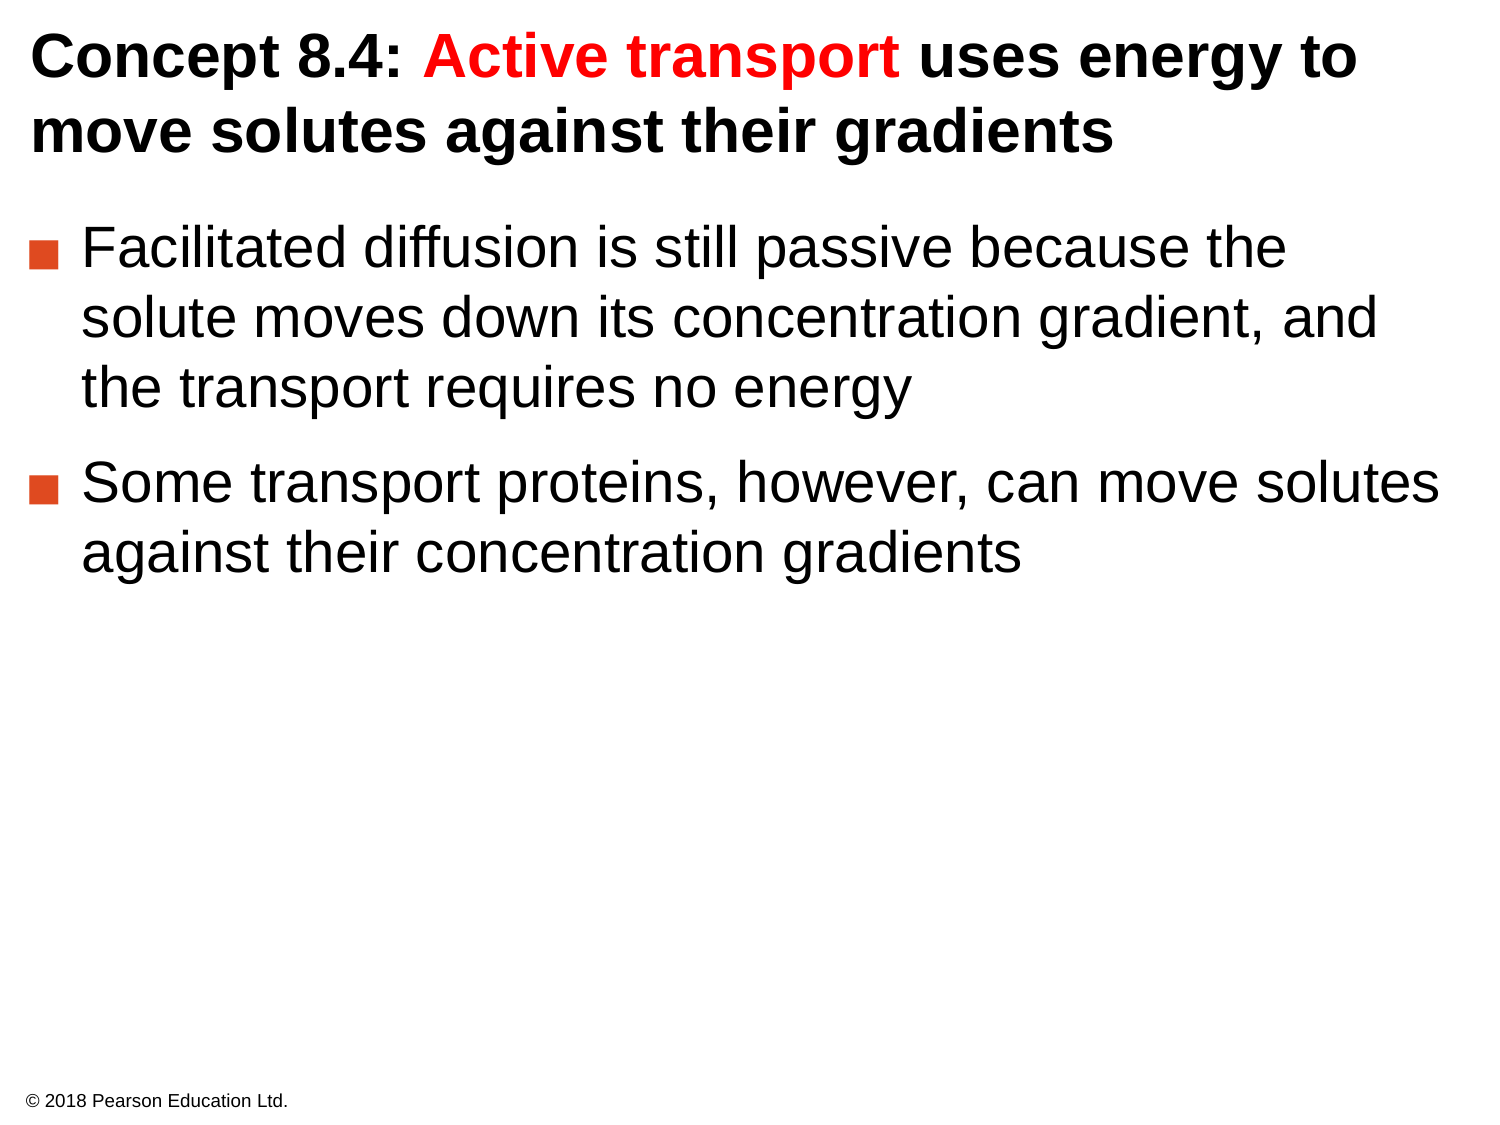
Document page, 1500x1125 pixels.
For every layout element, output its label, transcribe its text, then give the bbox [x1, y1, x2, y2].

list Facilitated diffusion is still passive because the solute moves down its concentration gradient, and the transport requires no energy Some transport proteins, however, can move solutes against their concentration gradients [24, 208, 1475, 1065]
title Concept 8.4: Active transport uses energy to move solutes against their gradients [0, 0, 1500, 182]
footer © 2018 Pearson Education Ltd. [10, 1080, 518, 1119]
